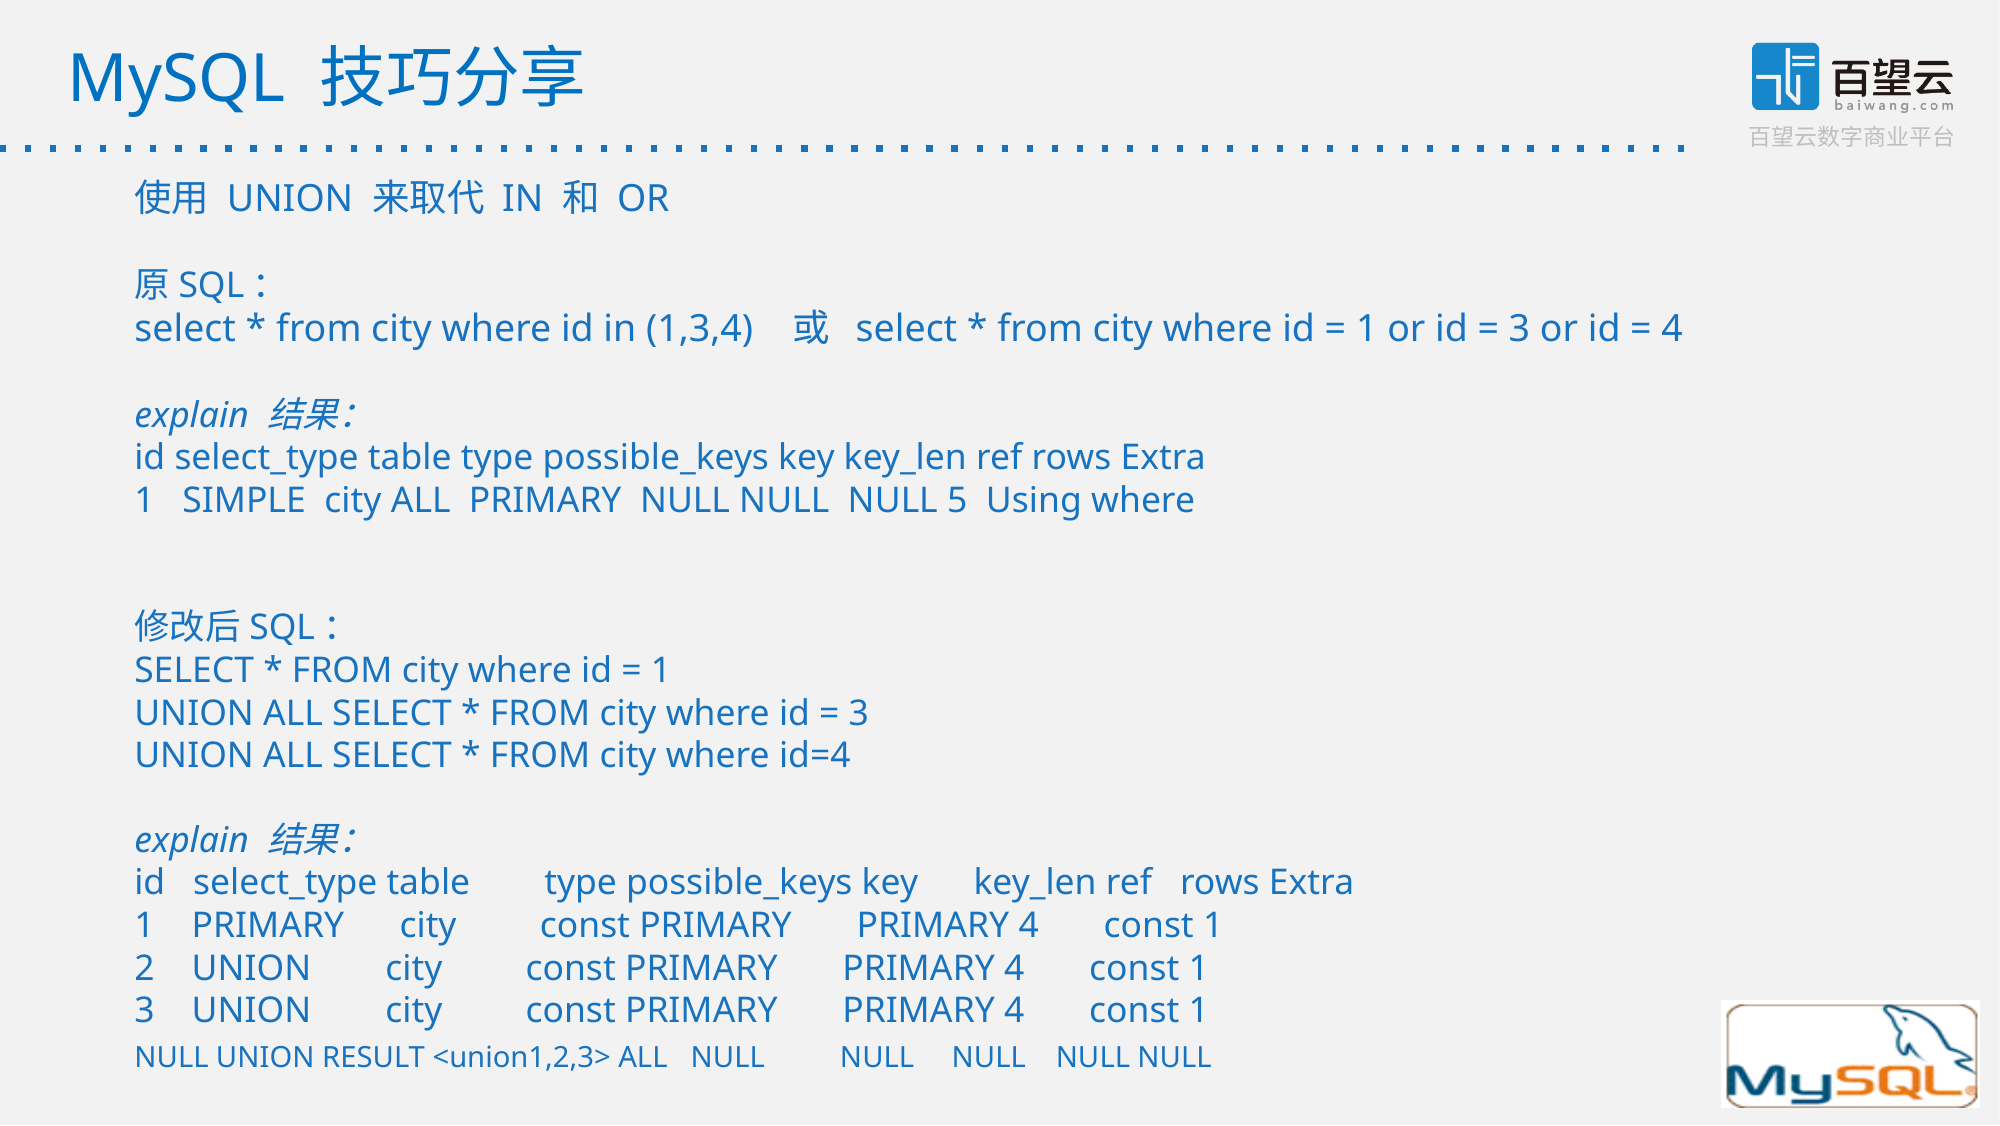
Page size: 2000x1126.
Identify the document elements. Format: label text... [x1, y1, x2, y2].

picture [1746, 41, 1958, 114]
text_box MySQL 技巧分享 [49, 26, 917, 124]
picture [1721, 1000, 1980, 1108]
text_box 使用 UNION 来取代 IN 和 OR 原SQL： select * from city where id in (1,3,4) 或 select * from city where id = 1 or id = 3 or id = 4 explain 结果： id select_type table type possible_keys key key_len ref rows Extra 1 SIMPLE city ALL PRIMARY NULL NULL NULL 5 Using where 修改后SQL： SELECT * FROM city where id = 1 UNION ALL SELECT * FROM city where id = 3 UNION ALL SELECT * FROM city where id=4 explain 结果： id select_type table type possible_keys key key_len ref rows Extra 1 PRIMARY city const PRIMARY PRIMARY 4 const 1 2 UNION city const PRIMARY PRIMARY 4 const 1 3 UNION city const PRIMARY PRIMARY 4 const 1 NULL UNION RESULT <union1,2,3> ALL NULL NULL NULL NULL NULL [116, 165, 1869, 1084]
